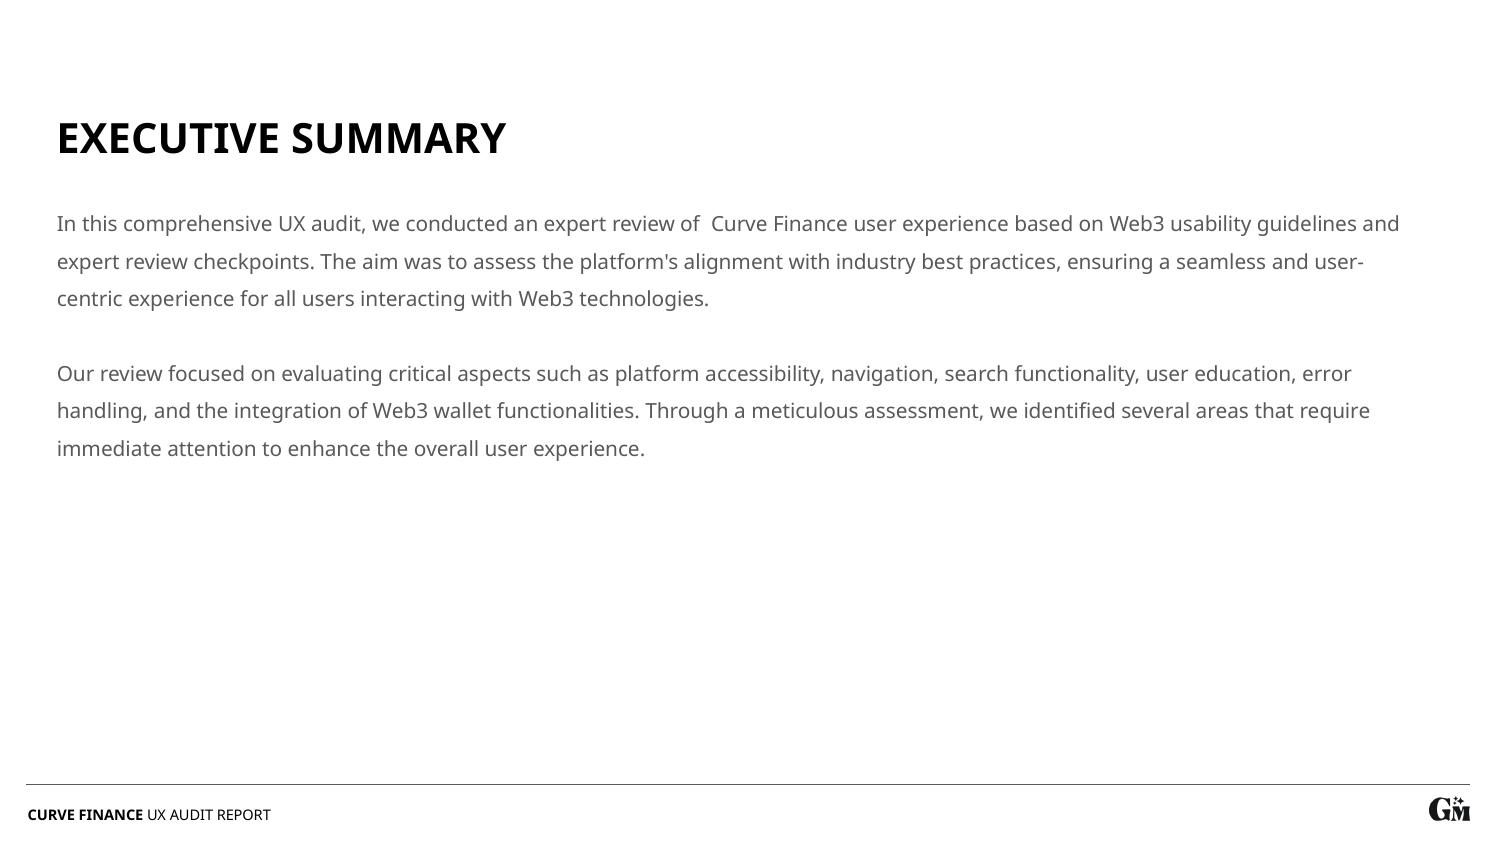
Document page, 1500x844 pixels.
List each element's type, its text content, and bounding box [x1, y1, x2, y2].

picture [1429, 796, 1470, 821]
text_box In this comprehensive UX audit, we conducted an expert review of Curve Finance user experience based on Web3 usability guidelines and expert review checkpoints. The aim was to assess the platform's alignment with industry best practices, ensuring a seamless and user-centric experience for all users interacting with Web3 technologies. Our review focused on evaluating critical aspects such as platform accessibility, navigation, search functionality, user education, error handling, and the integration of Web3 wallet functionalities. Through a meticulous assessment, we identified several areas that require immediate attention to enhance the overall user experience. [41, 183, 1432, 476]
text_box EXECUTIVE SUMMARY [41, 96, 553, 177]
